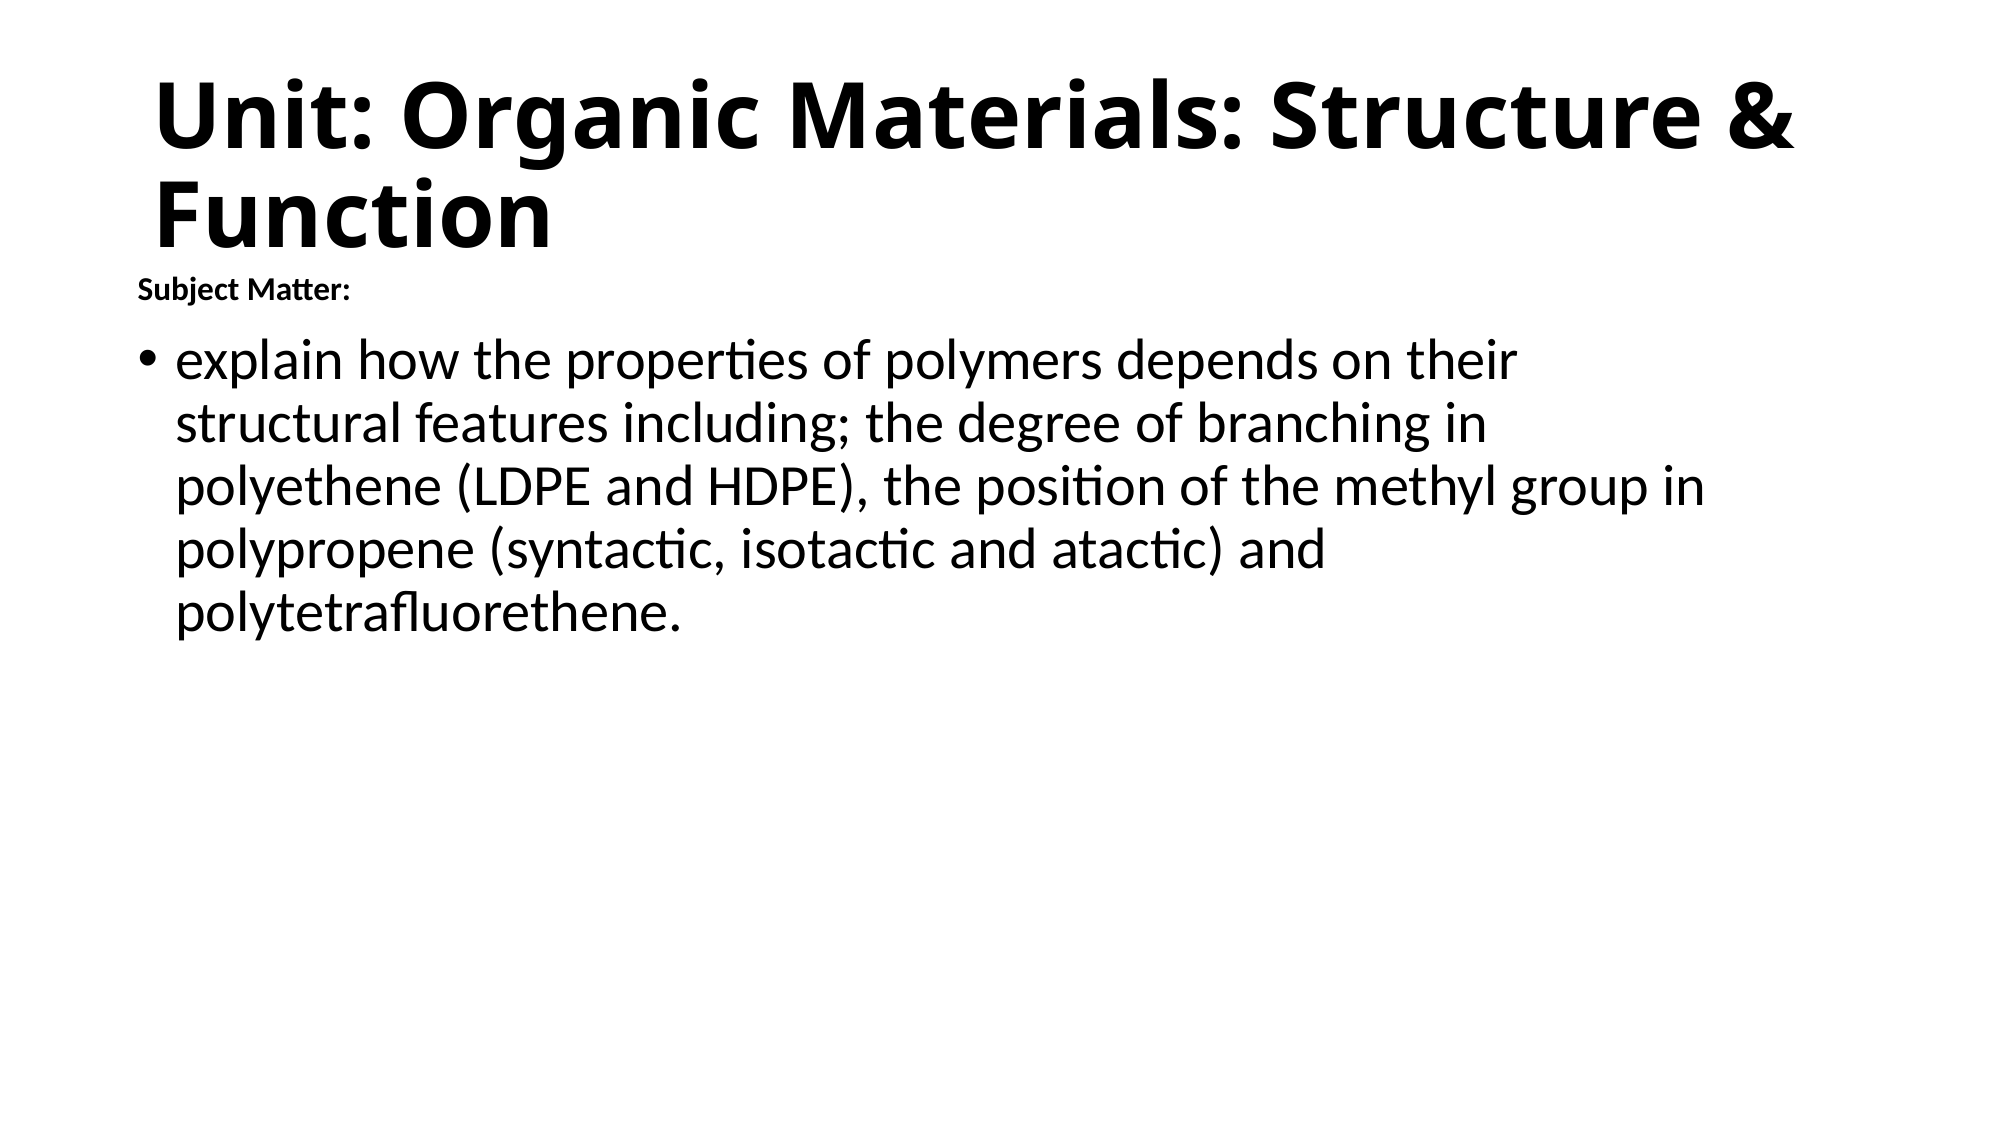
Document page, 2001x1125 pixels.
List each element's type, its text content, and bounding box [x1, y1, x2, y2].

title Unit: Organic Materials: Structure & Function [137, 59, 1863, 278]
list Subject Matter: explain how the properties of polymers depends on their structural features including; the degree of branching in polyethene (LDPE and HDPE), the position of the methyl group in polypropene (syntactic, isotactic and atactic) and polytetrafluorethene. [122, 264, 1750, 814]
